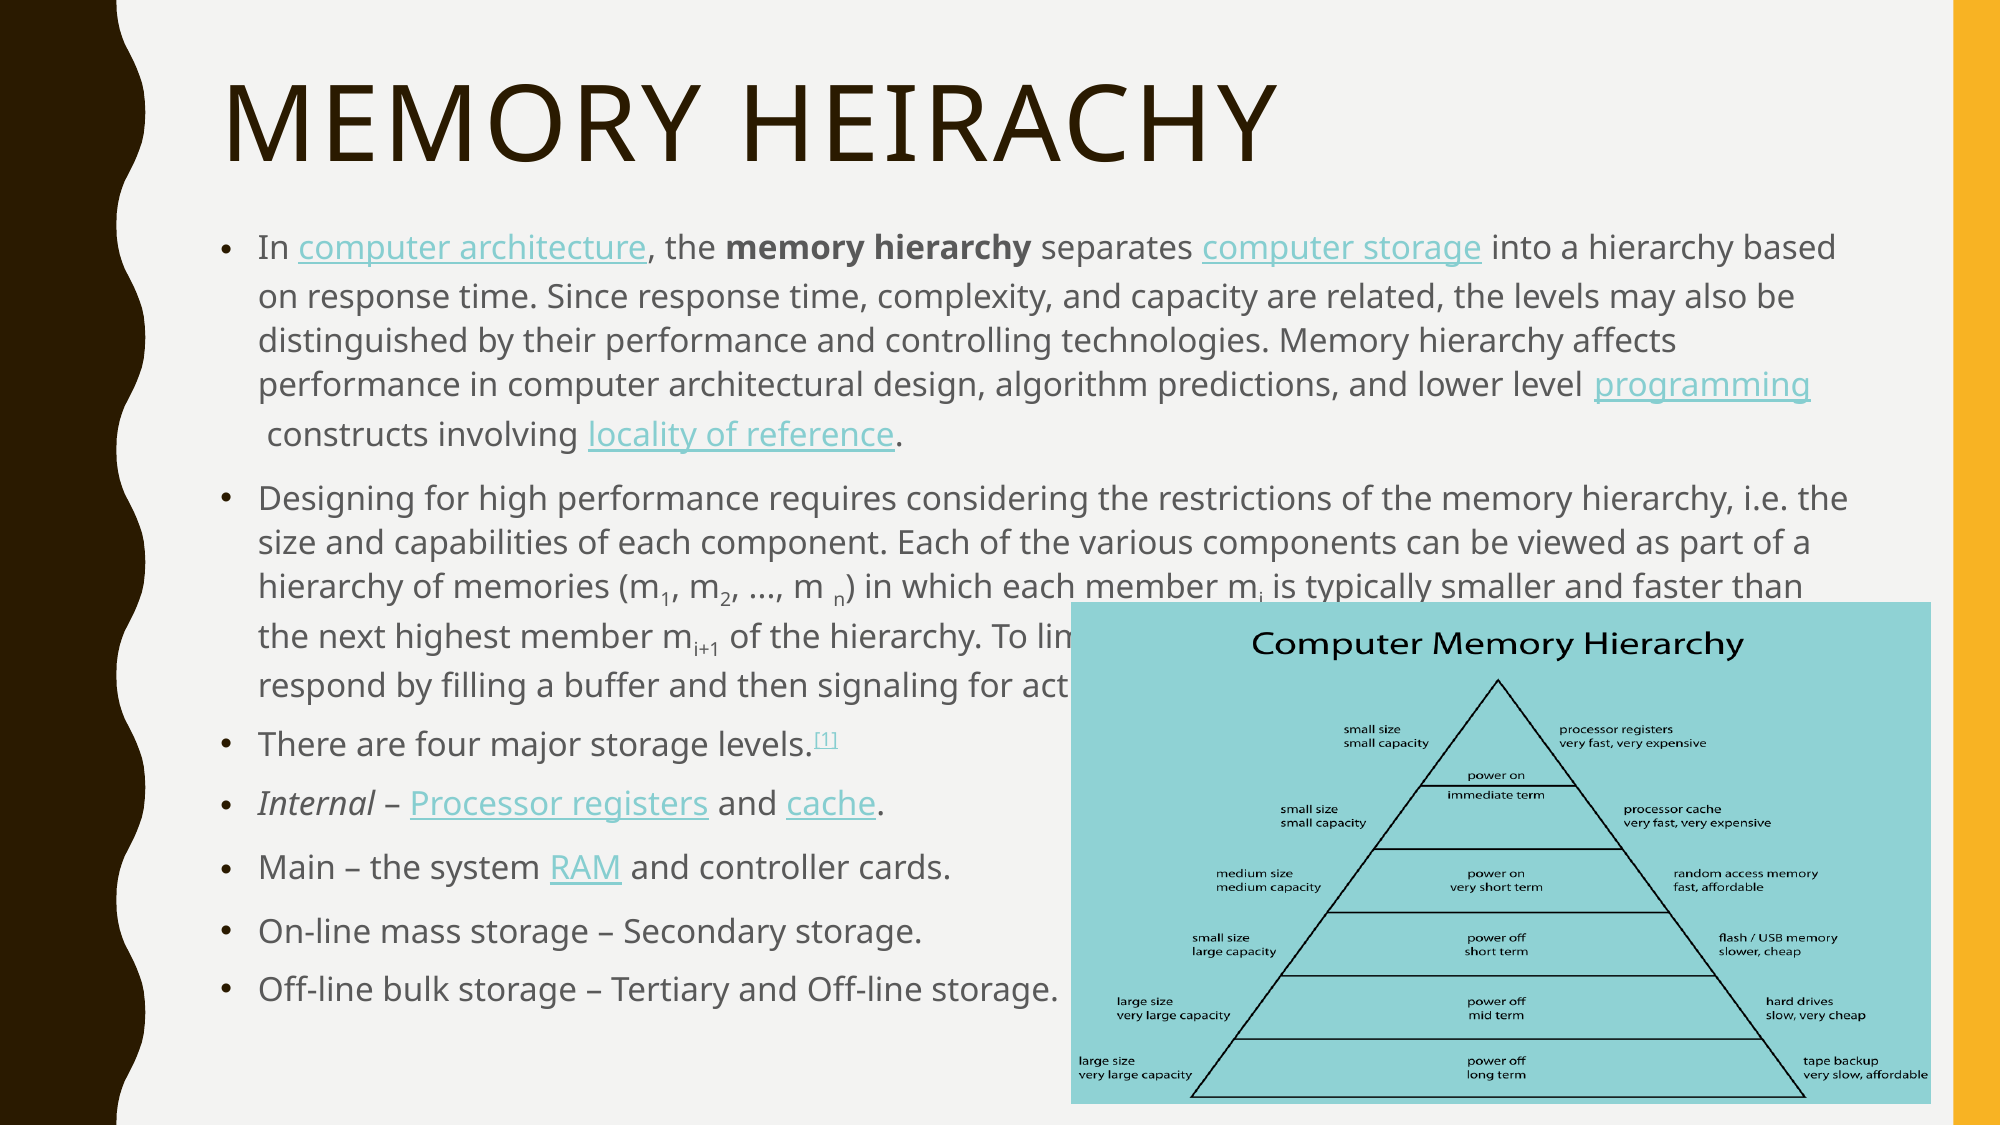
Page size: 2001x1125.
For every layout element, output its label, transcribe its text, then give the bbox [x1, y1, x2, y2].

title MEMORY HEIRACHY [205, 62, 1875, 214]
picture [1071, 602, 1931, 1104]
list In computer architecture, the memory hierarchy separates computer storage into a hierarchy based on response time. Since response time, complexity, and capacity are related, the levels may also be distinguished by their performance and controlling technologies. Memory hierarchy affects performance in computer architectural design, algorithm predictions, and lower level programming constructs involving locality of reference. Designing for high performance requires considering the restrictions of the memory hierarchy, i.e. the size and capabilities of each component. Each of the various components can be viewed as part of a hierarchy of memories (m1, m2, ..., m n) in which each member mi is typically smaller and faster than the next highest member mi+1 of the hierarchy. To limit waiting by higher levels, a lower level will respond by filling a buffer and then signaling for activating the transfer. There are four major storage levels.[1] Internal – Processor registers and cache. Main – the system RAM and controller cards. On-line mass storage – Secondary storage. Off-line bulk storage – Tertiary and Off-line storage. [205, 214, 1875, 804]
